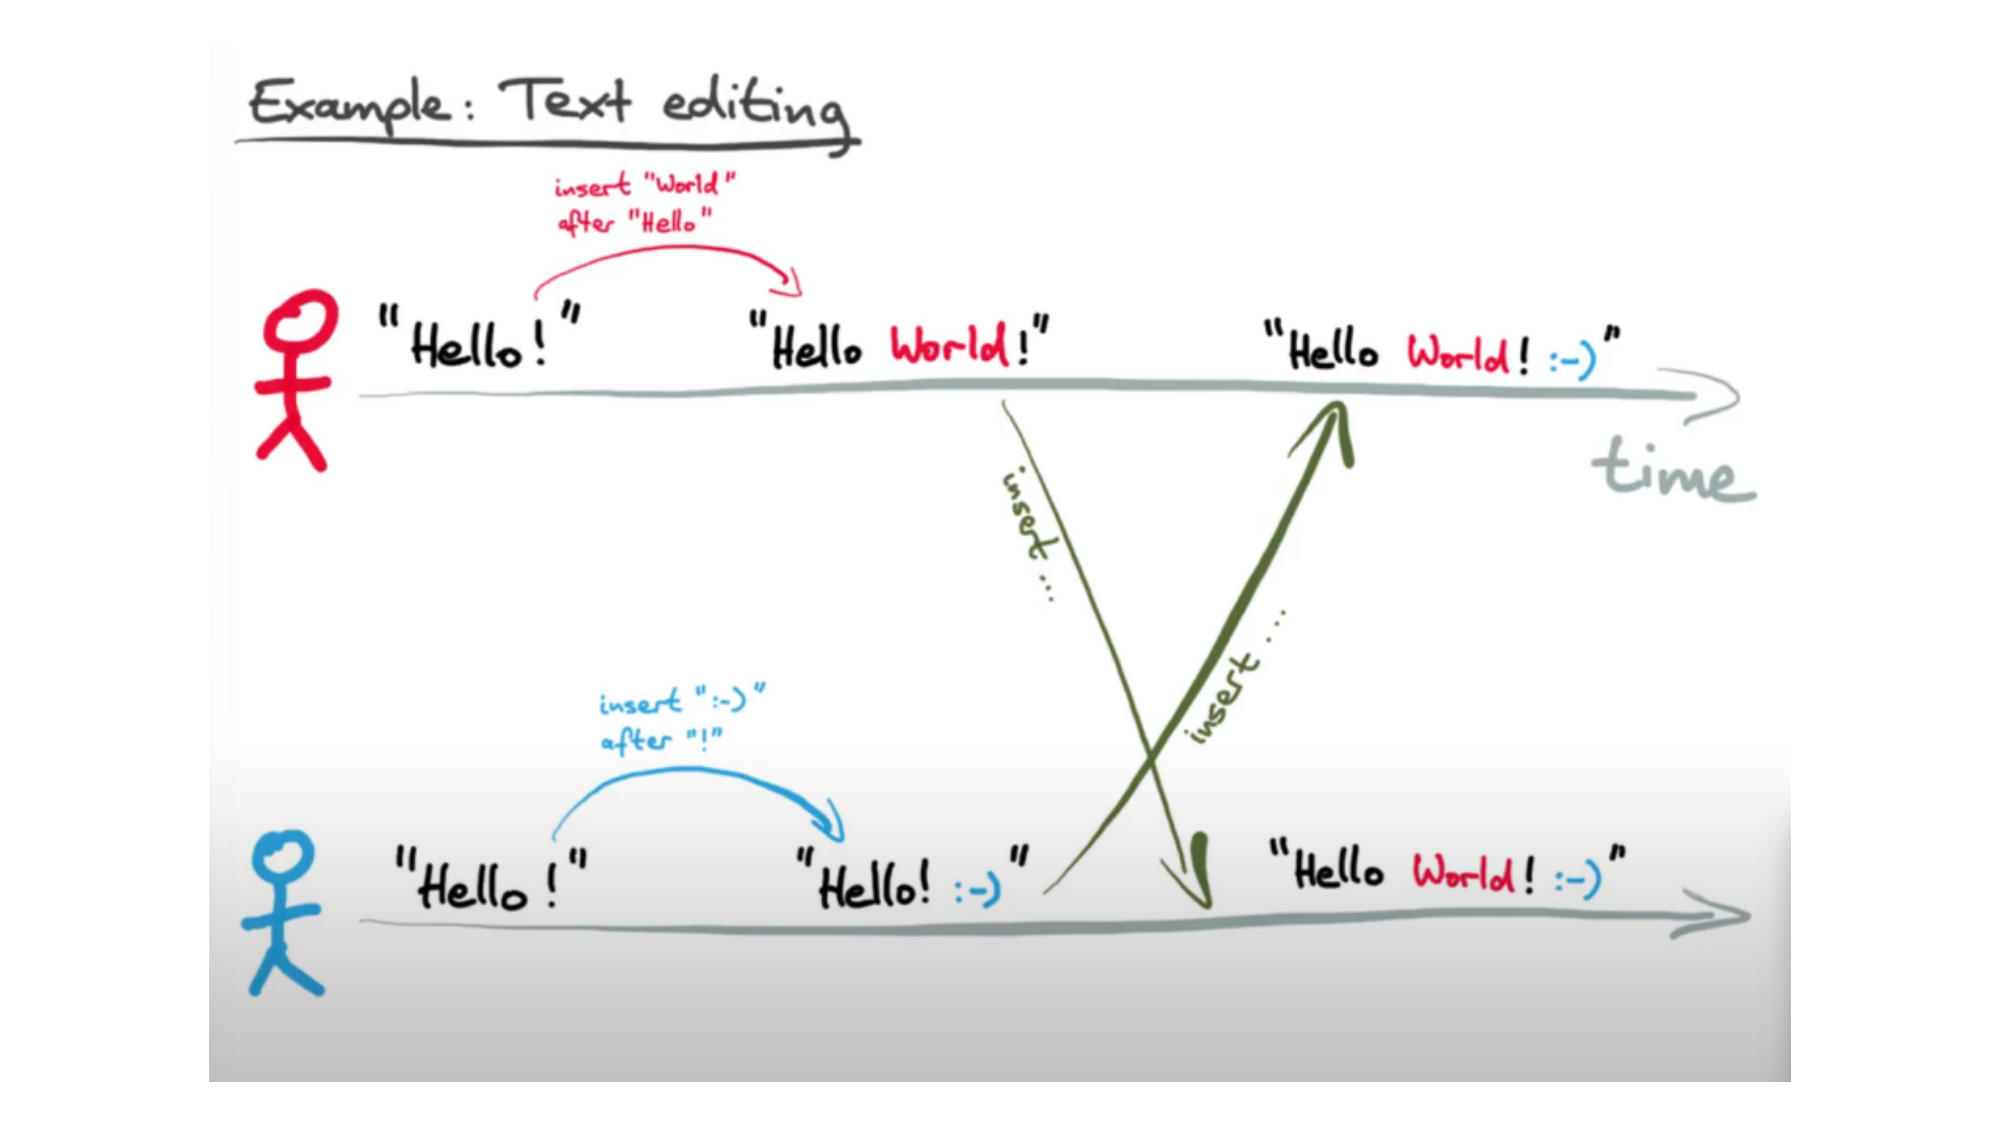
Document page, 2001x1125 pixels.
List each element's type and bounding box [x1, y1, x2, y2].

picture [208, 43, 1792, 1082]
